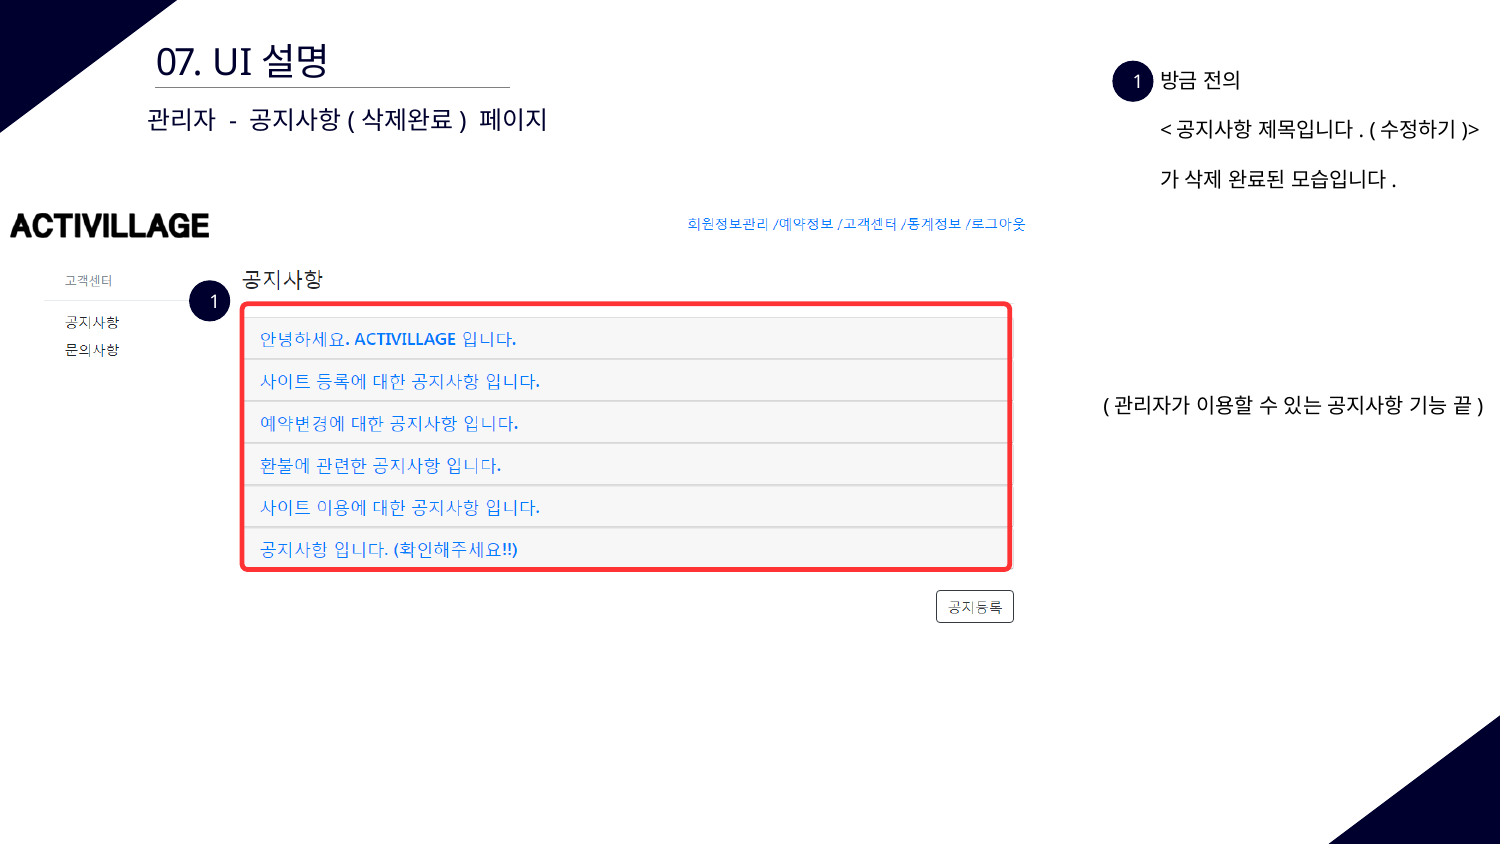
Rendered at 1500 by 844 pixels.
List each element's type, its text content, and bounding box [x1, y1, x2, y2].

text_box 방금 전의 <공지사항 제목입니다. (수정하기)> 가 삭제 완료된 모습입니다. [1145, 59, 1495, 200]
text_box 관리자 - 공지사항(삭제완료) 페이지 [132, 97, 563, 142]
text_box 1 [1110, 58, 1156, 104]
text_box UI설명 [218, 30, 346, 87]
text_box (관리자가 이용할 수 있는 공지사항 기능 끝) [1088, 385, 1500, 426]
picture [0, 189, 1063, 712]
text_box 07. [141, 30, 218, 90]
